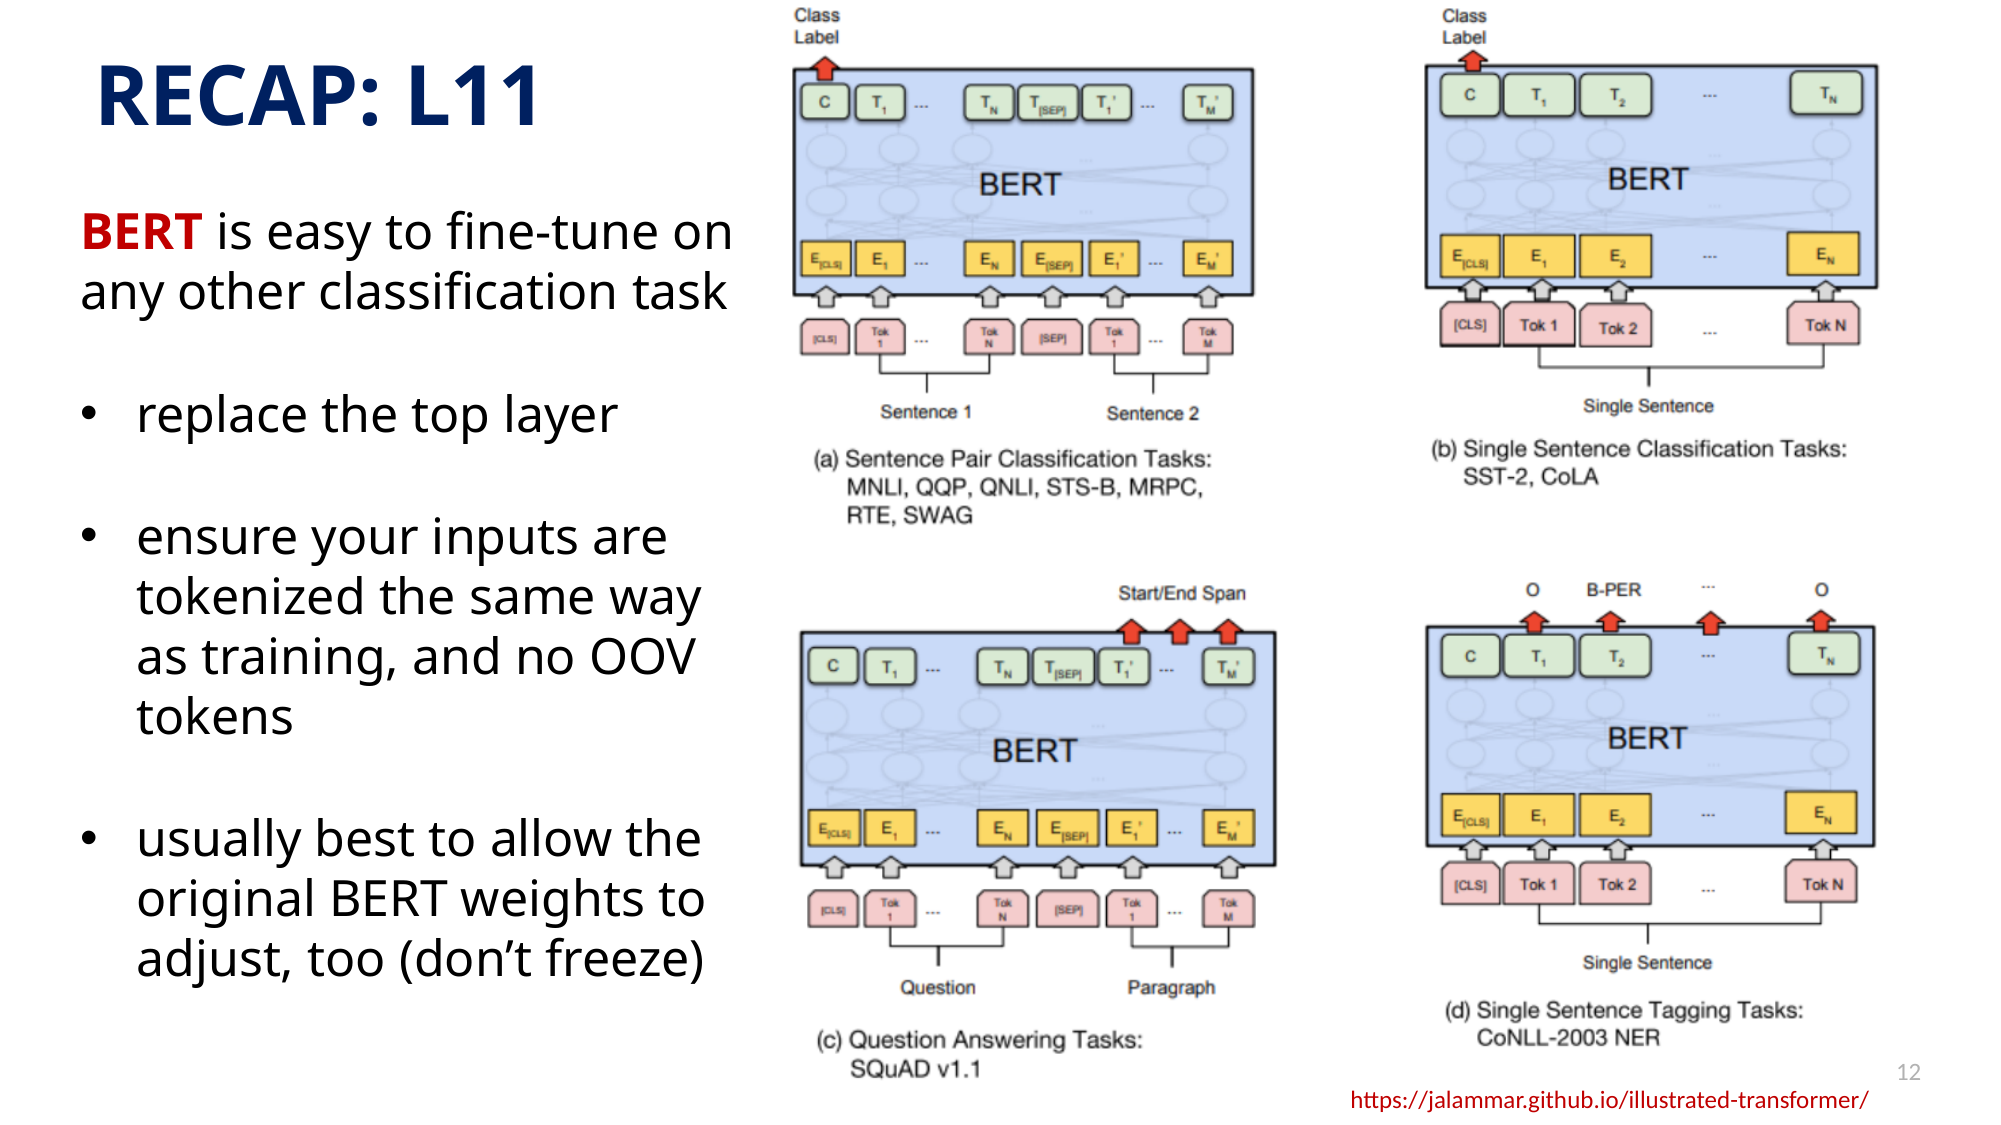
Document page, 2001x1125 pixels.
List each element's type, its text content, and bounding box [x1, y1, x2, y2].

picture [1409, 571, 1888, 1053]
text_box BERT is easy to fine-tune on any other classification task replace the top layer ensure your inputs are tokenized the same way as training, and no OOV tokens usually best to allow the original BERT weights to adjust, too (don’t freeze) [65, 192, 766, 995]
picture [783, 0, 1261, 538]
slide_number 12 [1486, 1040, 1937, 1101]
picture [765, 578, 1285, 1095]
picture [1406, 0, 1888, 492]
title RECAP: L11 [79, 45, 783, 147]
text_box https://jalammar.github.io/illustrated-transformer/ [1335, 1076, 1886, 1121]
